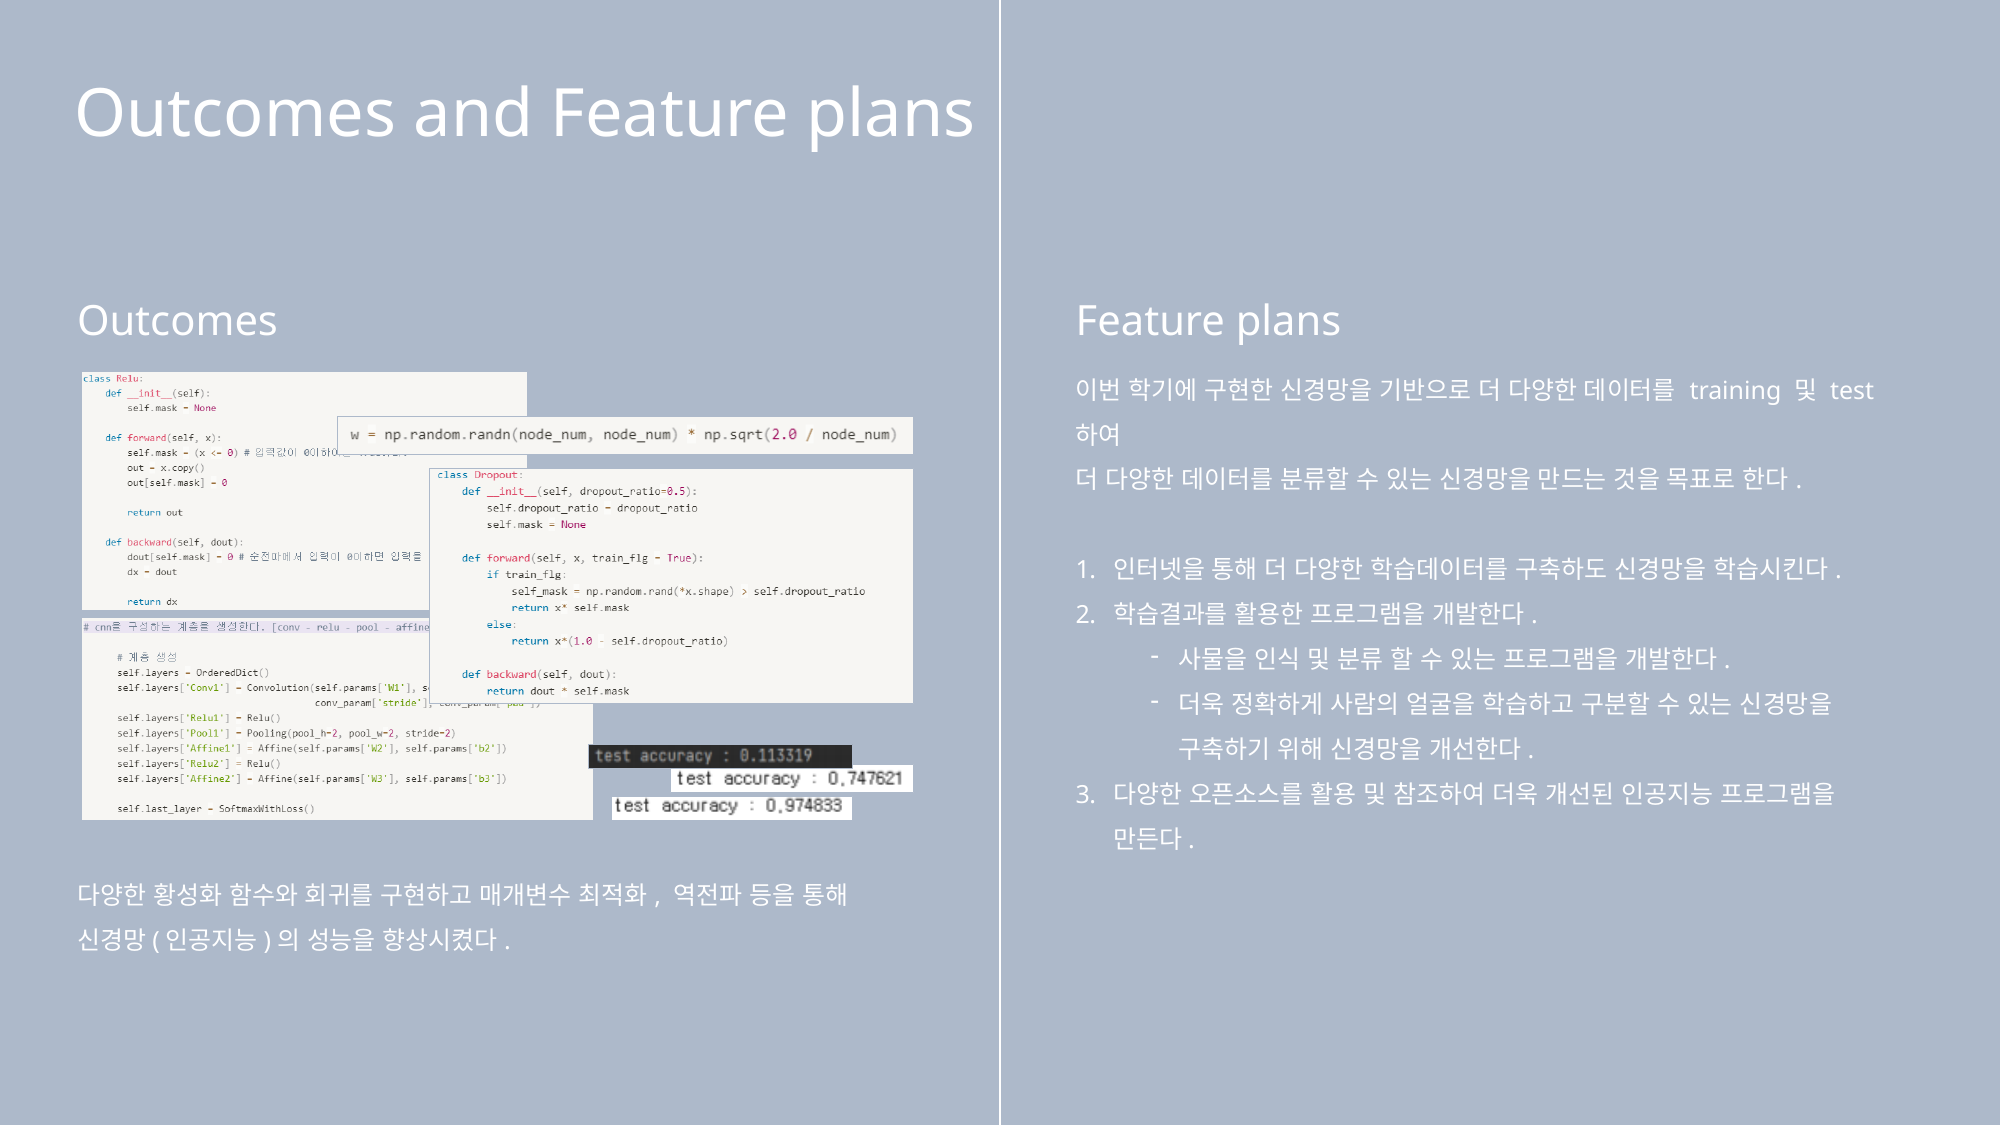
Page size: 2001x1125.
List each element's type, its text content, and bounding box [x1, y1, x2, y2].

text_box Outcomes and Feature plans [59, 62, 992, 158]
picture [611, 796, 853, 820]
text_box Outcomes [62, 286, 293, 352]
text_box 이번 학기에 구현한 신경망을 기반으로 더 다양한 데이터를 training 및 test하여 더 다양한 데이터를 분류할 수 있는 신경망을 만드는 것을 목표로 한다. 인터넷을 통해 더 다양한 학습데이터를 구축하도 신경망을 학습시킨다. 학습결과를 활용한 프로그램을 개발한다. 사물을 인식 및 분류 할 수 있는 프로그램을 개발한다. 더욱 정확하게 사람의 얼굴을 학습하고 구분할 수 있는 신경망을 구축하기 위해 신경망을 개선한다. 다양한 오픈소스를 활용 및 참조하여 더욱 개선된 인공지능 프로그램을 만든다. [1060, 351, 1912, 906]
text_box 다양한 황성화 함수와 회귀를 구현하고 매개변수 최적화, 역전파 등을 통해 신경망(인공지능)의 성능을 향상시켰다. [62, 856, 913, 1007]
text_box Feature plans [1060, 286, 1357, 351]
picture [81, 371, 914, 820]
